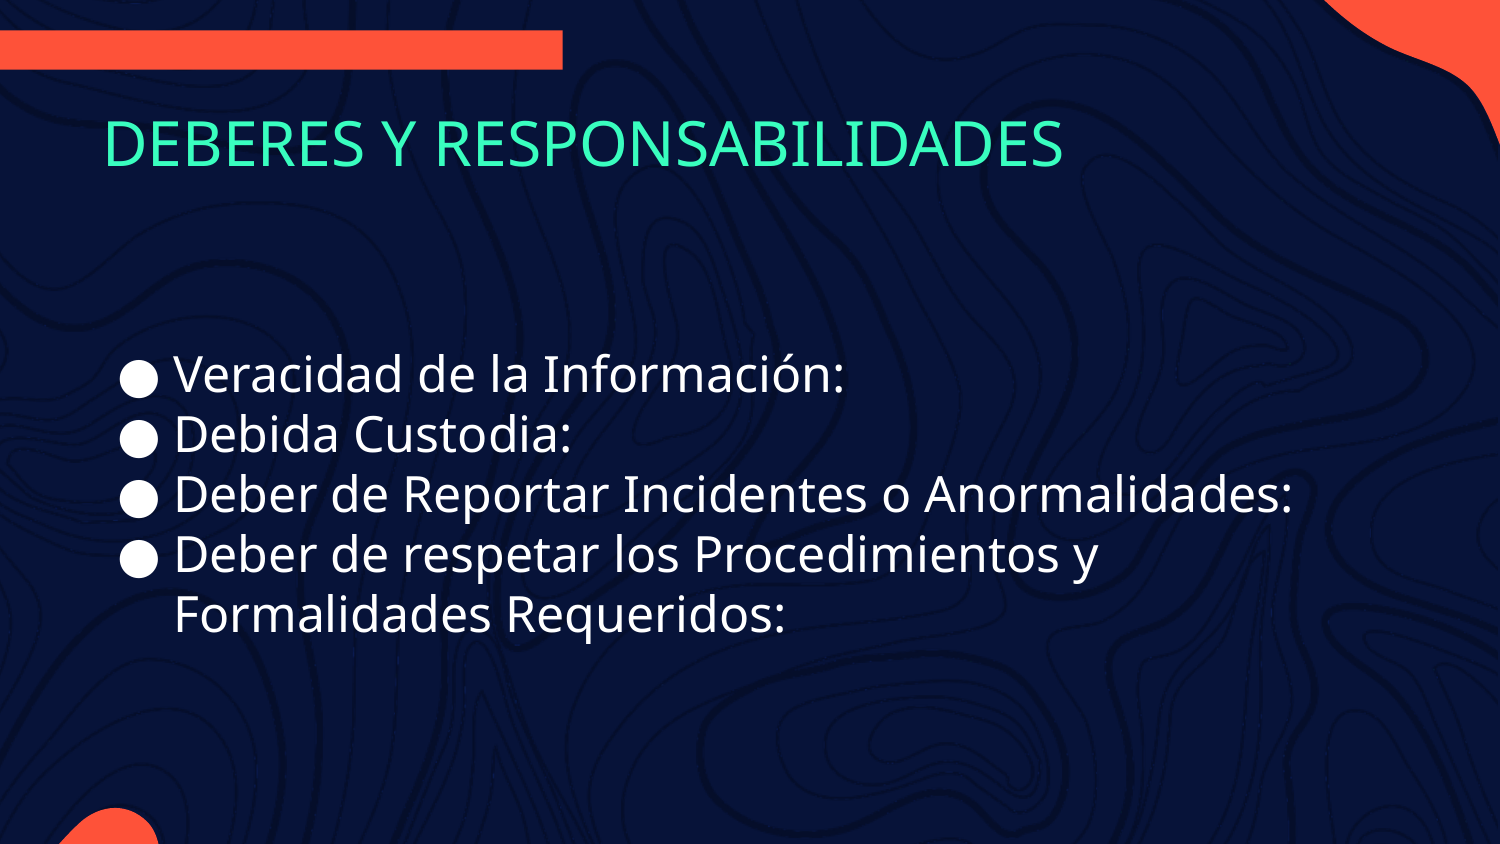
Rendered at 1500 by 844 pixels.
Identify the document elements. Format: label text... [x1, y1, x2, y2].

subtitle Veracidad de la Información: Debida Custodia: Deber de Reportar Incidentes o Anormalidades: Deber de respetar los Procedimientos y Formalidades Requeridos: [102, 327, 1369, 747]
text_box [0, 30, 563, 70]
picture [0, 0, 1498, 844]
title DEBERES Y RESPONSABILIDADES [102, 118, 1266, 256]
